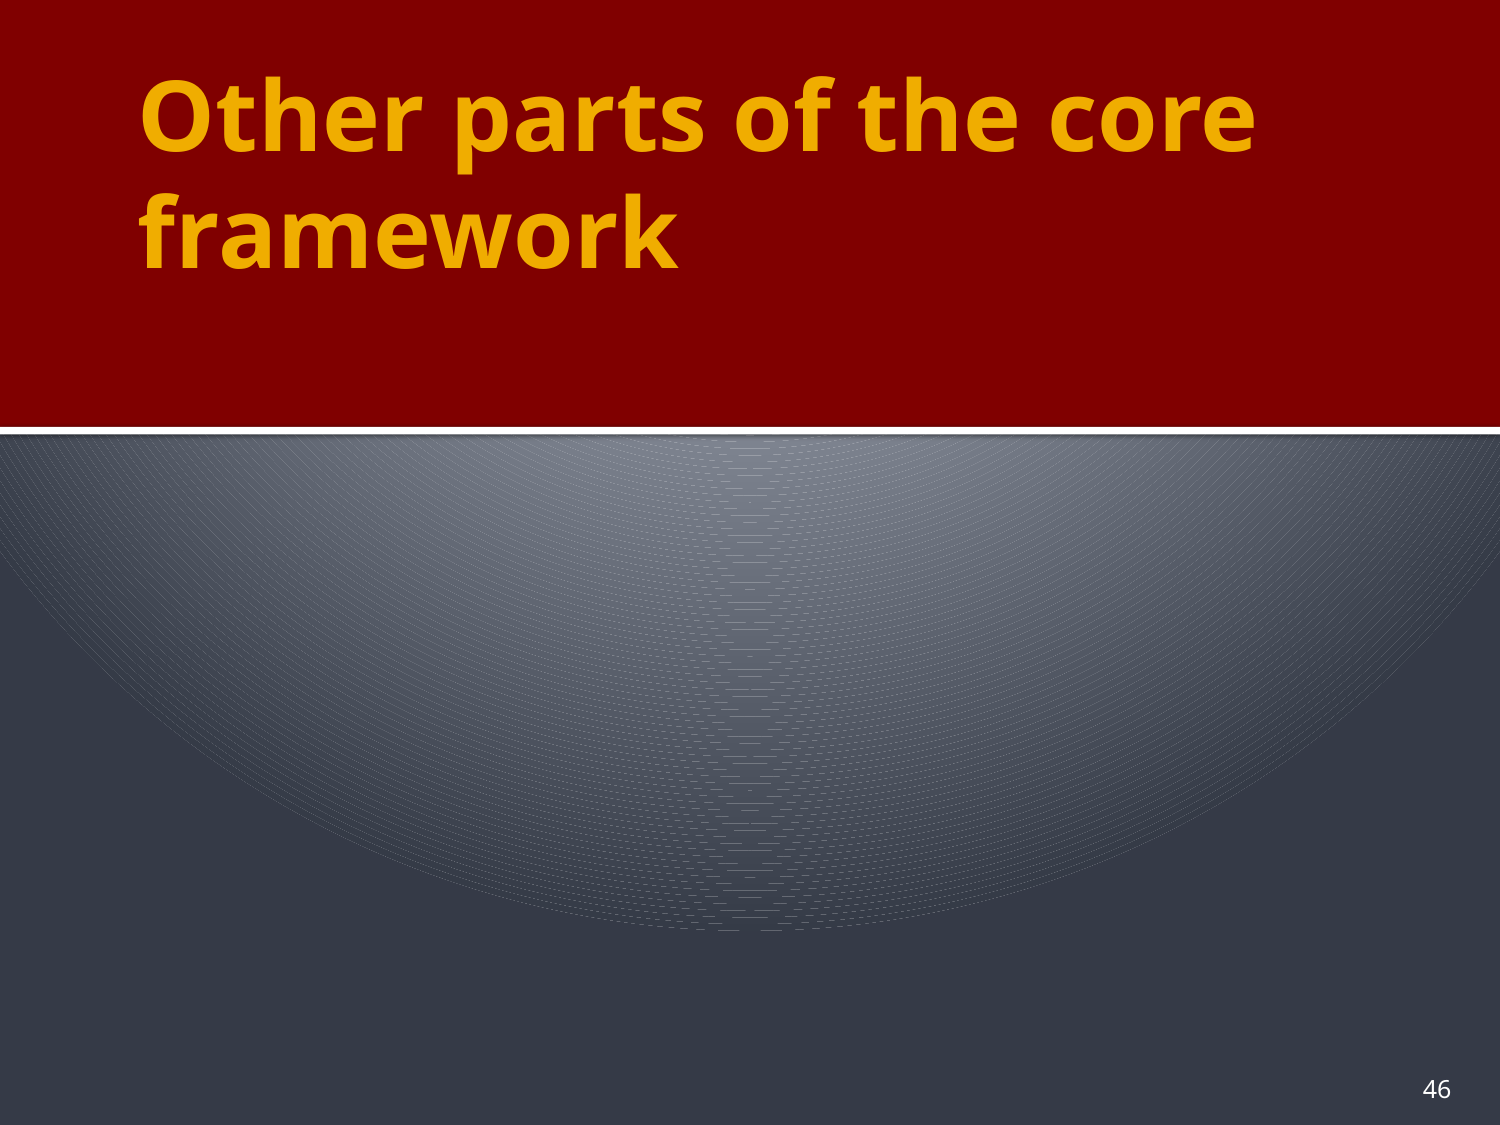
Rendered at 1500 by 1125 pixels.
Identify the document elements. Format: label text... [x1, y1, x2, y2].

slide_number 46 [1345, 1062, 1467, 1108]
title Other parts of the core framework [123, 19, 1438, 288]
